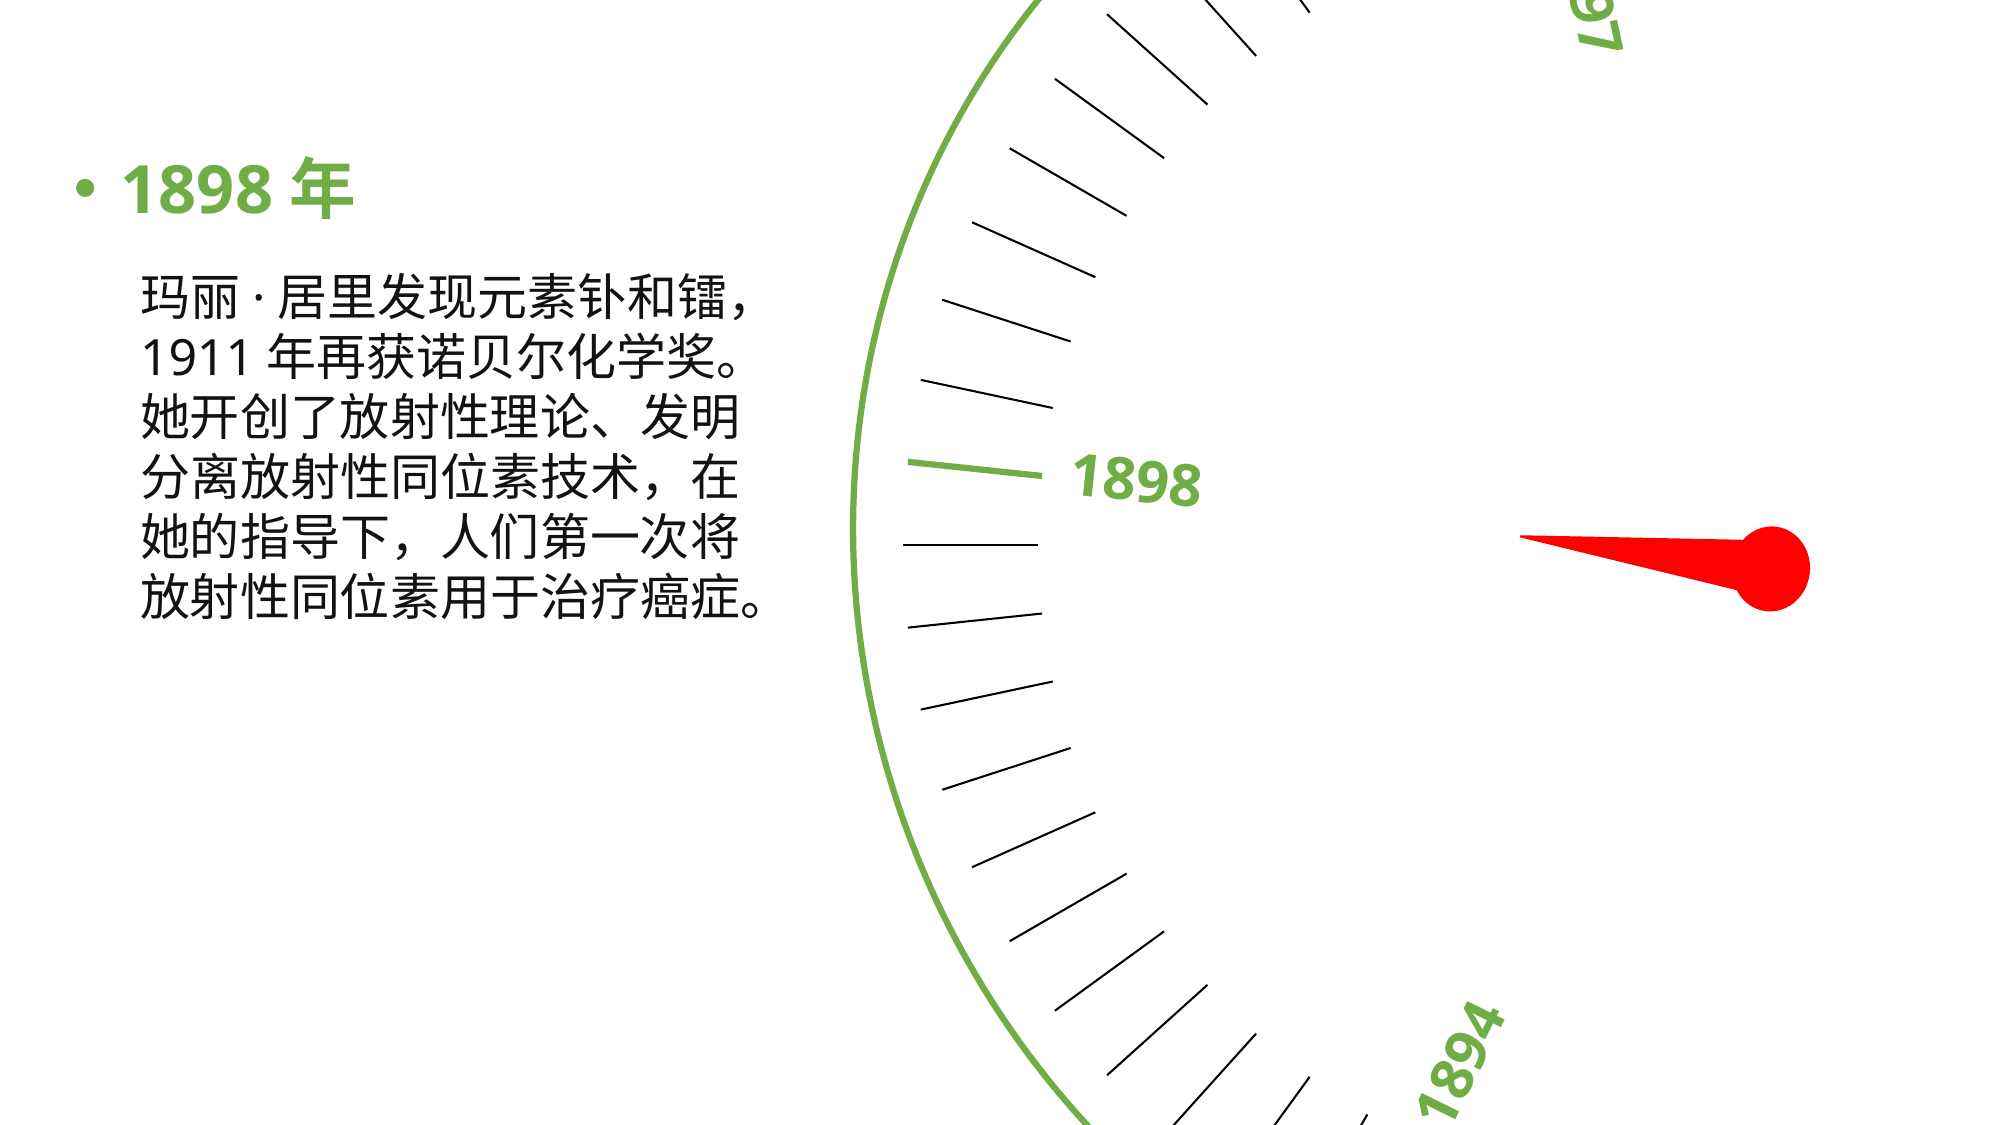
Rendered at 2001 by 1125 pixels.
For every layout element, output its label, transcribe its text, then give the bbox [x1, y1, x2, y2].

text_box 1898年 [58, 139, 754, 235]
text_box 玛丽·居里发现元素钋和镭，1911年再获诺贝尔化学奖。她开创了放射性理论、发明分离放射性同位素技术，在她的指导下，人们第一次将放射性同位素用于治疗癌症。 [125, 257, 797, 633]
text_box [860, 0, 2000, 1125]
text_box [1518, 513, 1810, 597]
